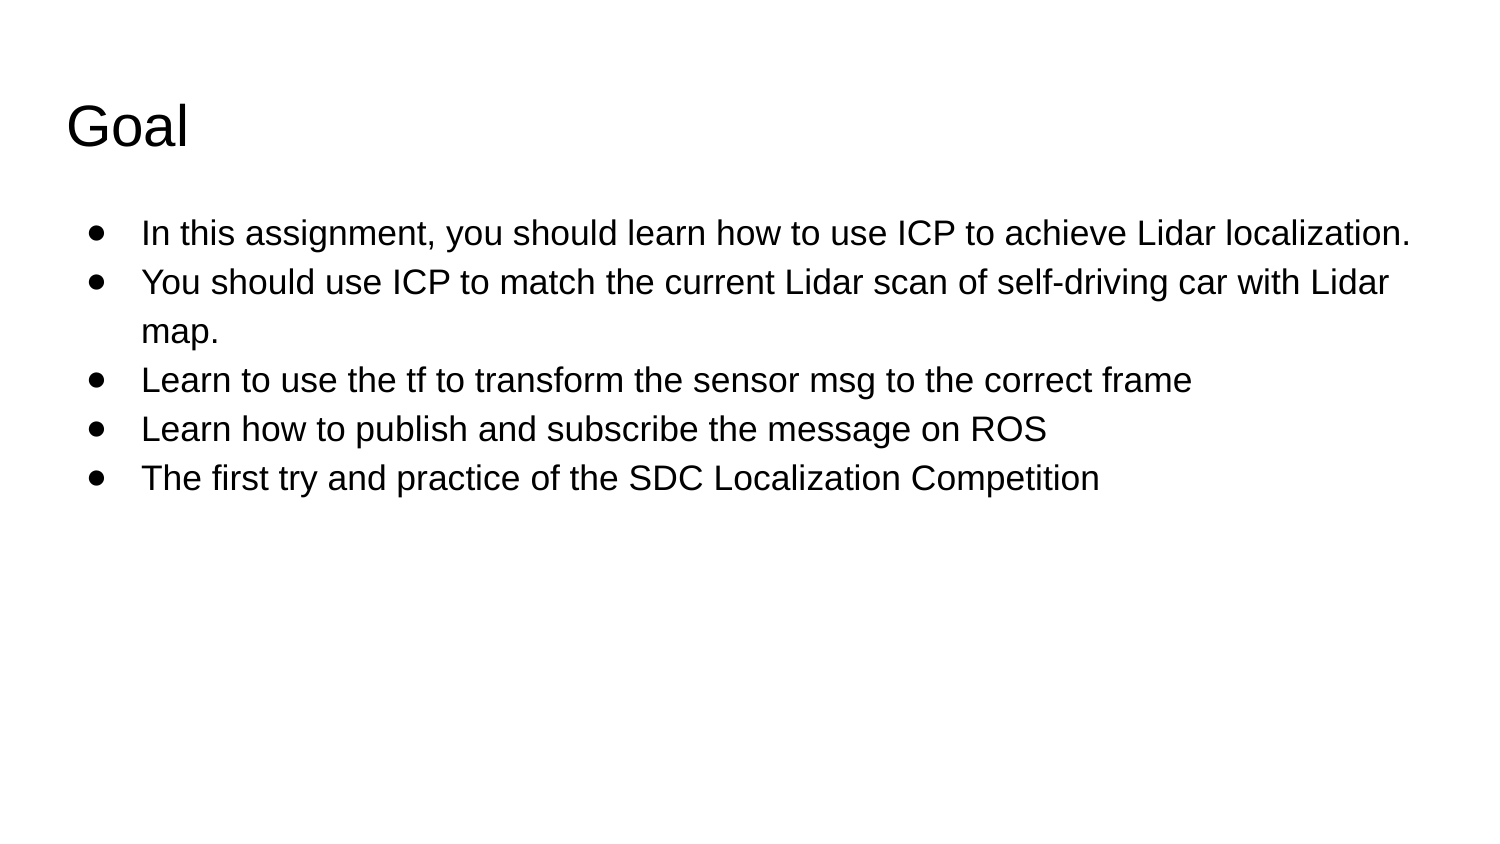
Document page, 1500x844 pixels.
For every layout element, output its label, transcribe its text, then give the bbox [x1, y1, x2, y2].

list In this assignment, you should learn how to use ICP to achieve Lidar localization. You should use ICP to match the current Lidar scan of self-driving car with Lidar map. Learn to use the tf to transform the sensor msg to the correct frame Learn how to publish and subscribe the message on ROS The first try and practice of the SDC Localization Competition [51, 189, 1449, 750]
title Goal [51, 72, 1449, 167]
